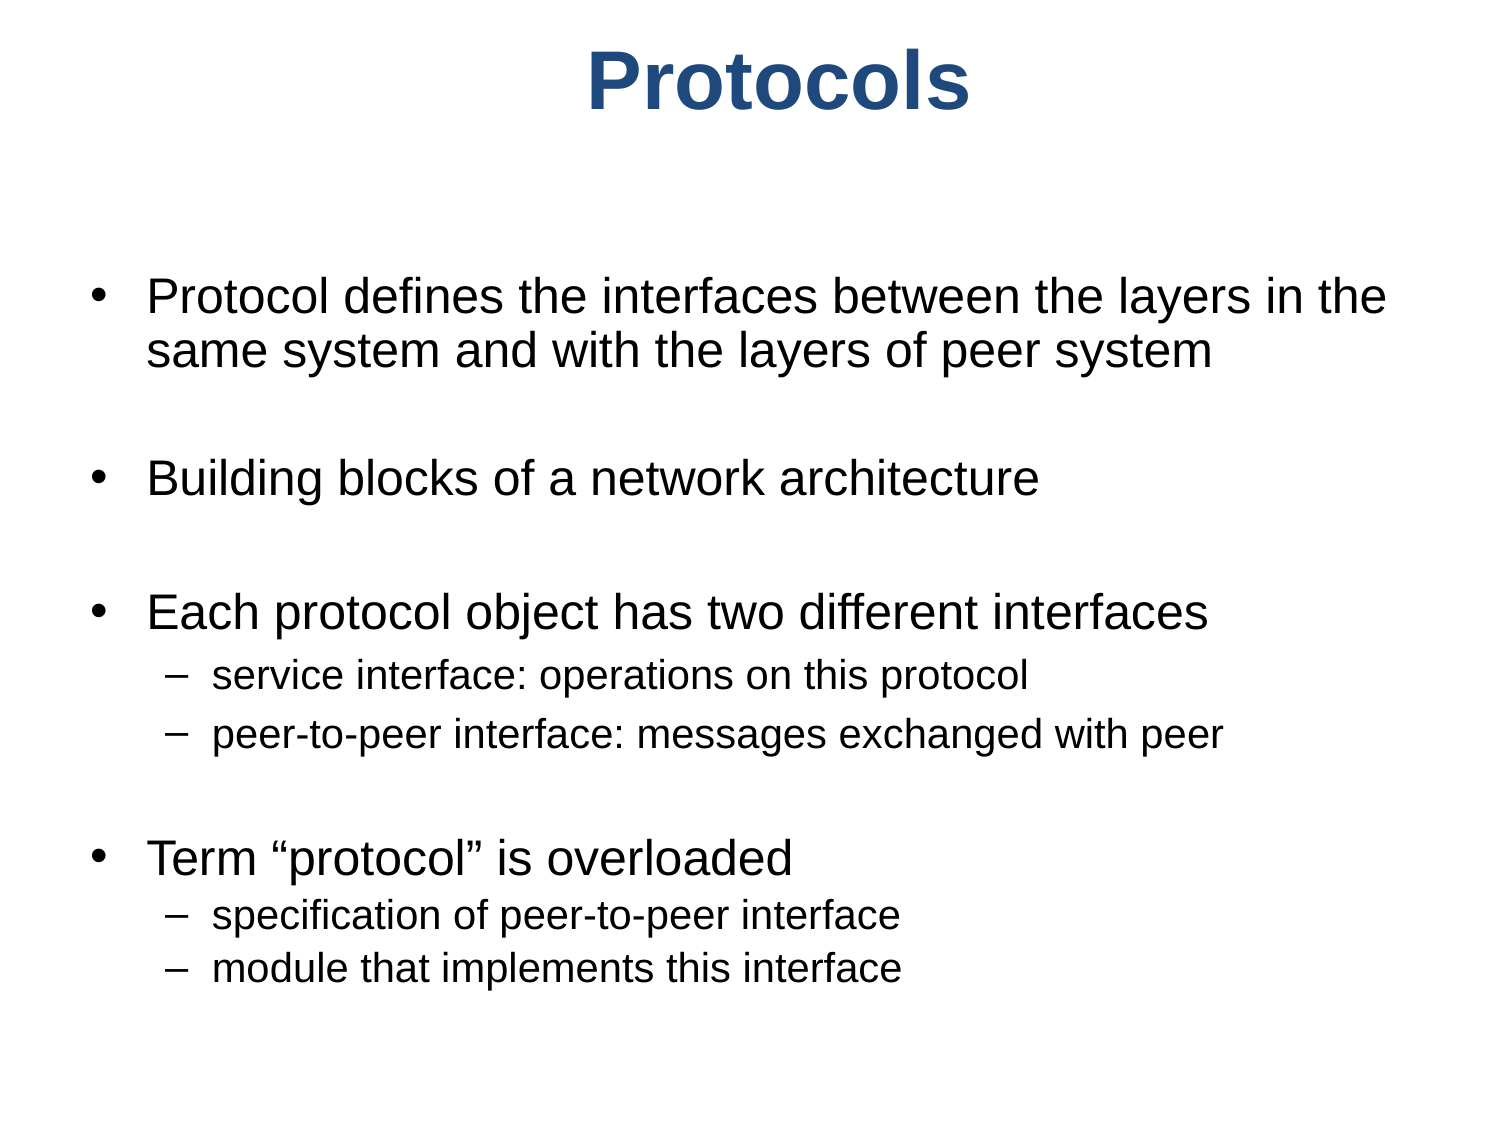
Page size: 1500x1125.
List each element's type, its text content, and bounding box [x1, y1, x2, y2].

title Protocols [100, 17, 1459, 135]
list Protocol defines the interfaces between the layers in the same system and with the layers of peer system Building blocks of a network architecture Each protocol object has two different interfaces service interface: operations on this protocol peer-to-peer interface: messages exchanged with peer Term “protocol” is overloaded specification of peer-to-peer interface module that implements this interface [75, 262, 1425, 1005]
